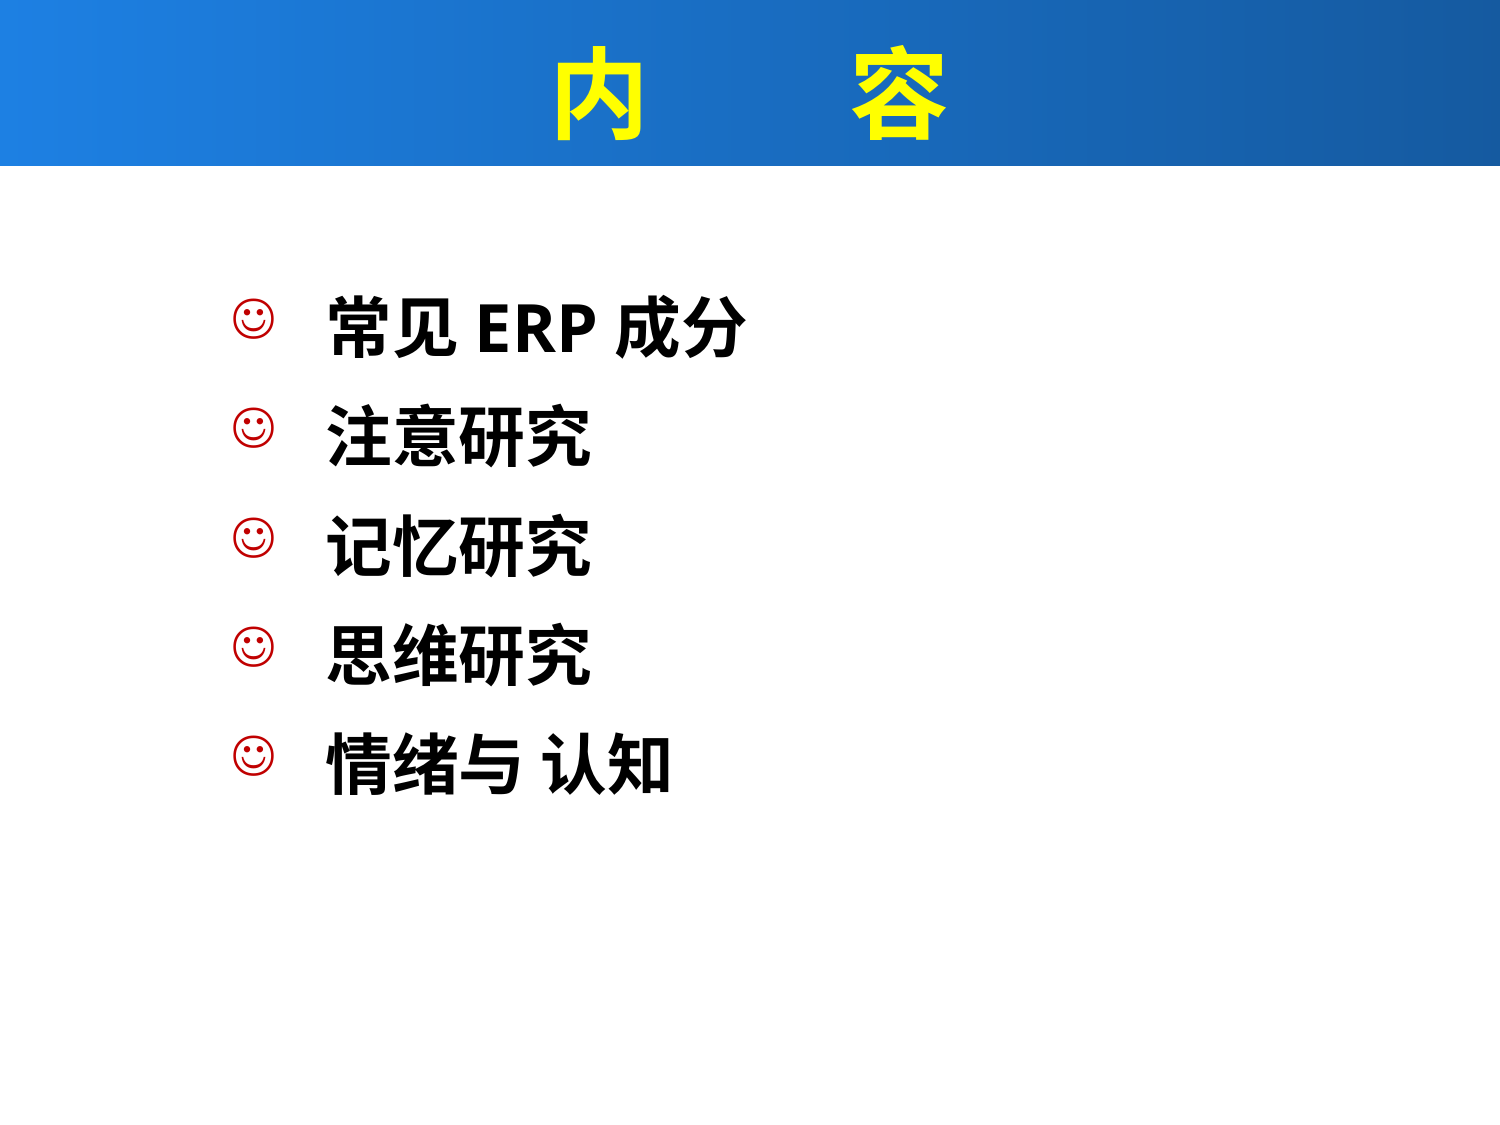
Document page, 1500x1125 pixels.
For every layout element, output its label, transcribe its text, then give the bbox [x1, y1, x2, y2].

list 常见ERP成分 注意研究 记忆研究 思维研究 情绪与 认知 [216, 262, 1306, 1006]
title 内 容 [74, 21, 1426, 162]
